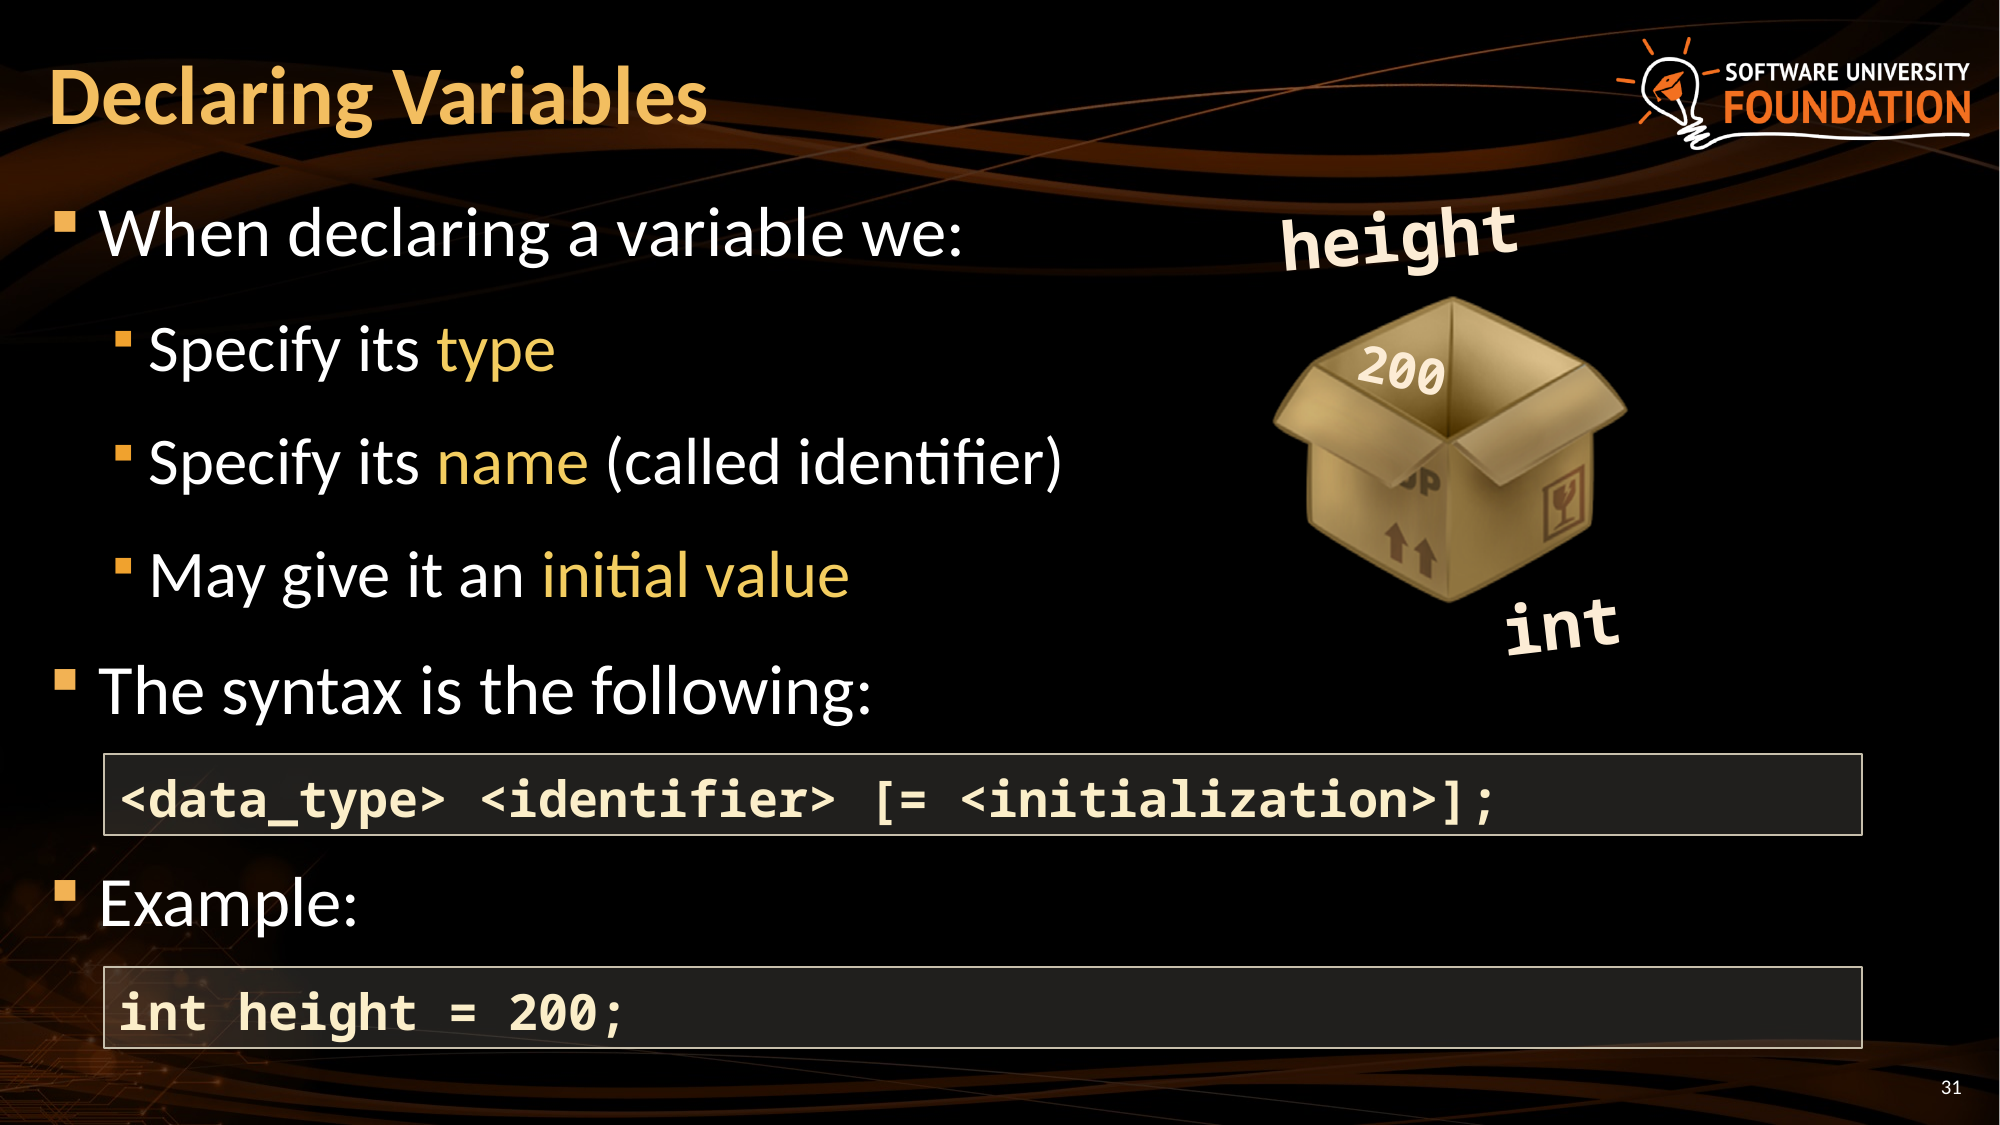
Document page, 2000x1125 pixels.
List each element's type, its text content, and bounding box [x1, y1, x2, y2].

title Declaring Variables [30, 6, 1602, 189]
picture [0, 0, 2000, 1125]
text_box <data_type> <identifier> [= <initialization>]; [103, 754, 1863, 836]
text_box int height = 200; [103, 966, 1863, 1048]
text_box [1262, 187, 1638, 672]
list When declaring a variable we: Specify its type Specify its name (called identifier) May give it an initial value The syntax is the following: Example: [31, 186, 1968, 1100]
